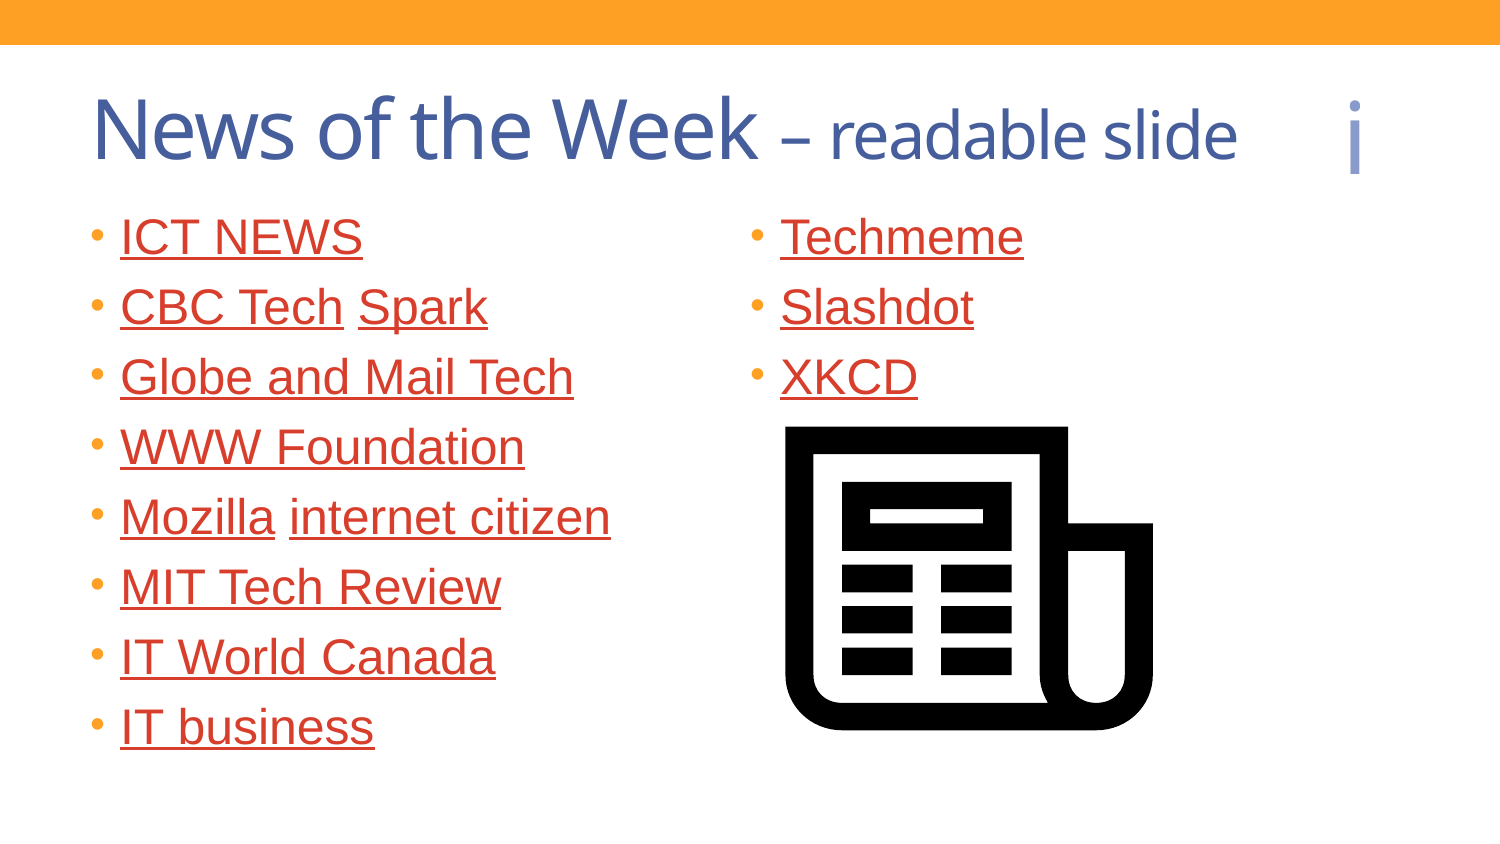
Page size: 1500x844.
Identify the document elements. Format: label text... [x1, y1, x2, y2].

title News of the Week – readable slide [75, 65, 1317, 188]
picture [785, 426, 1154, 731]
list ICT NEWS CBC Tech Spark Globe and Mail Tech WWW Foundation Mozilla internet citizen MIT Tech Review IT World Canada IT business Techmeme Slashdot XKCD [75, 196, 1425, 797]
